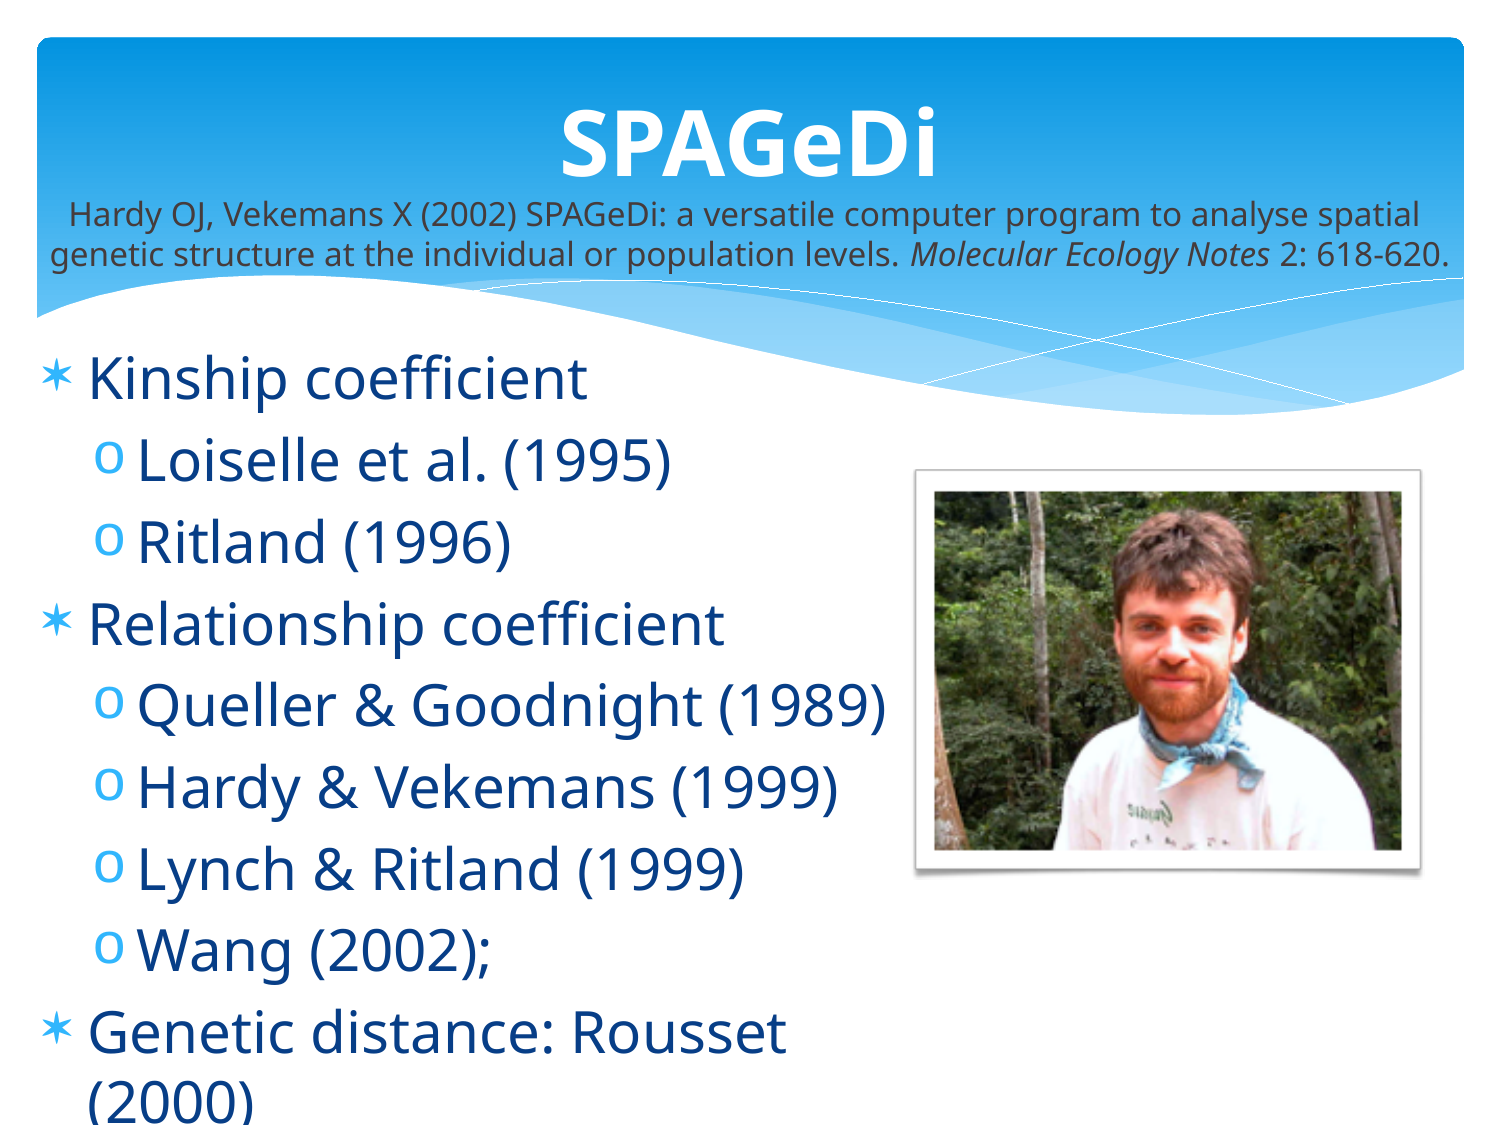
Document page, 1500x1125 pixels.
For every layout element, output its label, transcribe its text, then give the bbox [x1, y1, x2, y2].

title SPAGeDi [75, 55, 1425, 185]
list Kinship coefficient Loiselle et al. (1995) Ritland (1996) Relationship coefficient Queller & Goodnight (1989) Hardy & Vekemans (1999) Lynch & Ritland (1999) Wang (2002); Genetic distance: Rousset (2000) [27, 334, 986, 1125]
picture [910, 468, 1426, 880]
text_box Hardy OJ, Vekemans X (2002) SPAGeDi: a versatile computer program to analyse spatial genetic structure at the individual or population levels. Molecular Ecology Notes 2: 618-620. [0, 185, 1500, 281]
